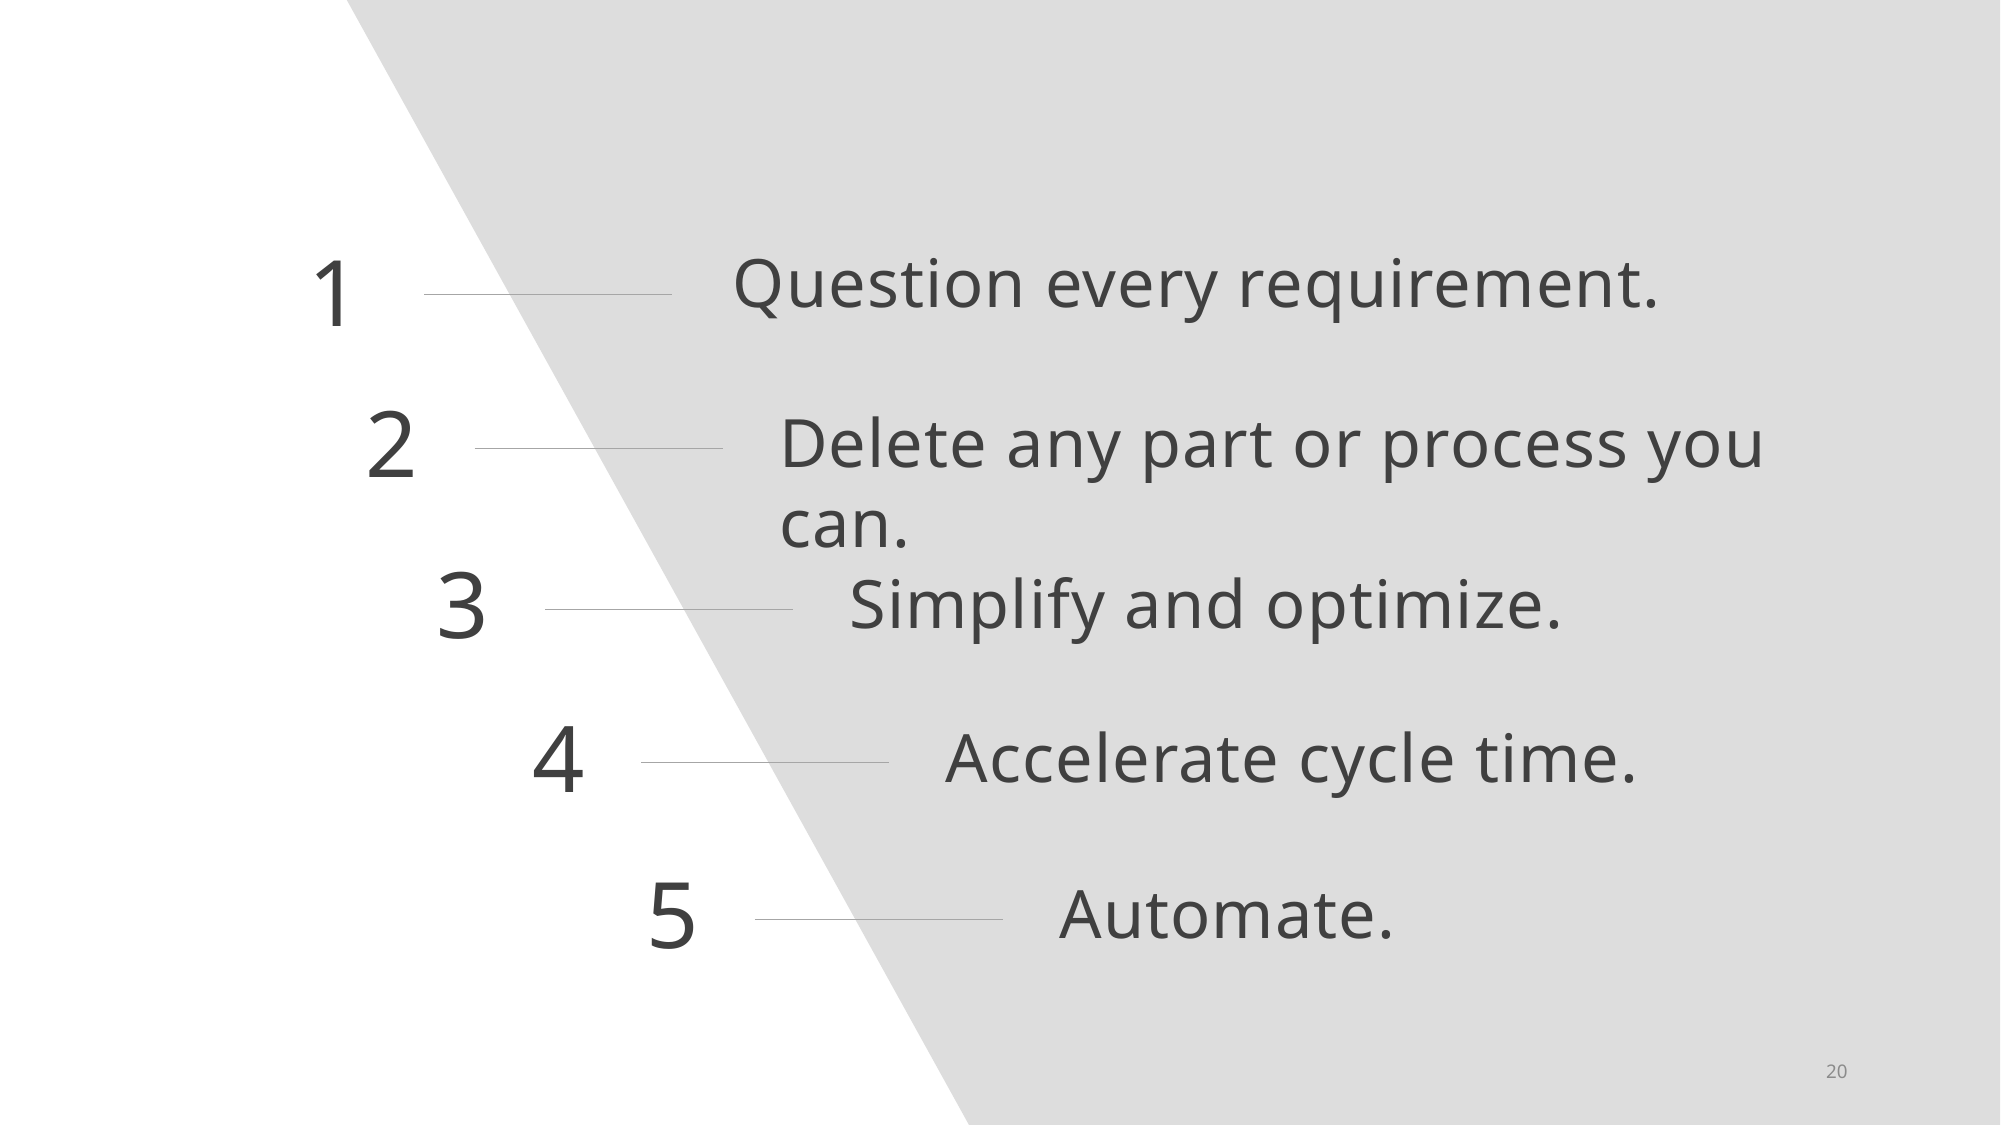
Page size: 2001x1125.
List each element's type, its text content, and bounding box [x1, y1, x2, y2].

text_box 4 [248, 720, 600, 805]
text_box Automate. [1044, 864, 1692, 981]
slide_number 20 [1773, 1042, 1863, 1103]
list Question every requirement. [717, 233, 1938, 361]
list 2 [82, 405, 434, 490]
text_box 5 [362, 876, 714, 961]
text_box Accelerate cycle time. [930, 707, 1752, 825]
text_box 3 [152, 566, 504, 651]
list Delete any part or process you can. [764, 393, 1904, 510]
text_box Simplify and optimize. [834, 553, 1774, 671]
list 1 [24, 254, 376, 340]
